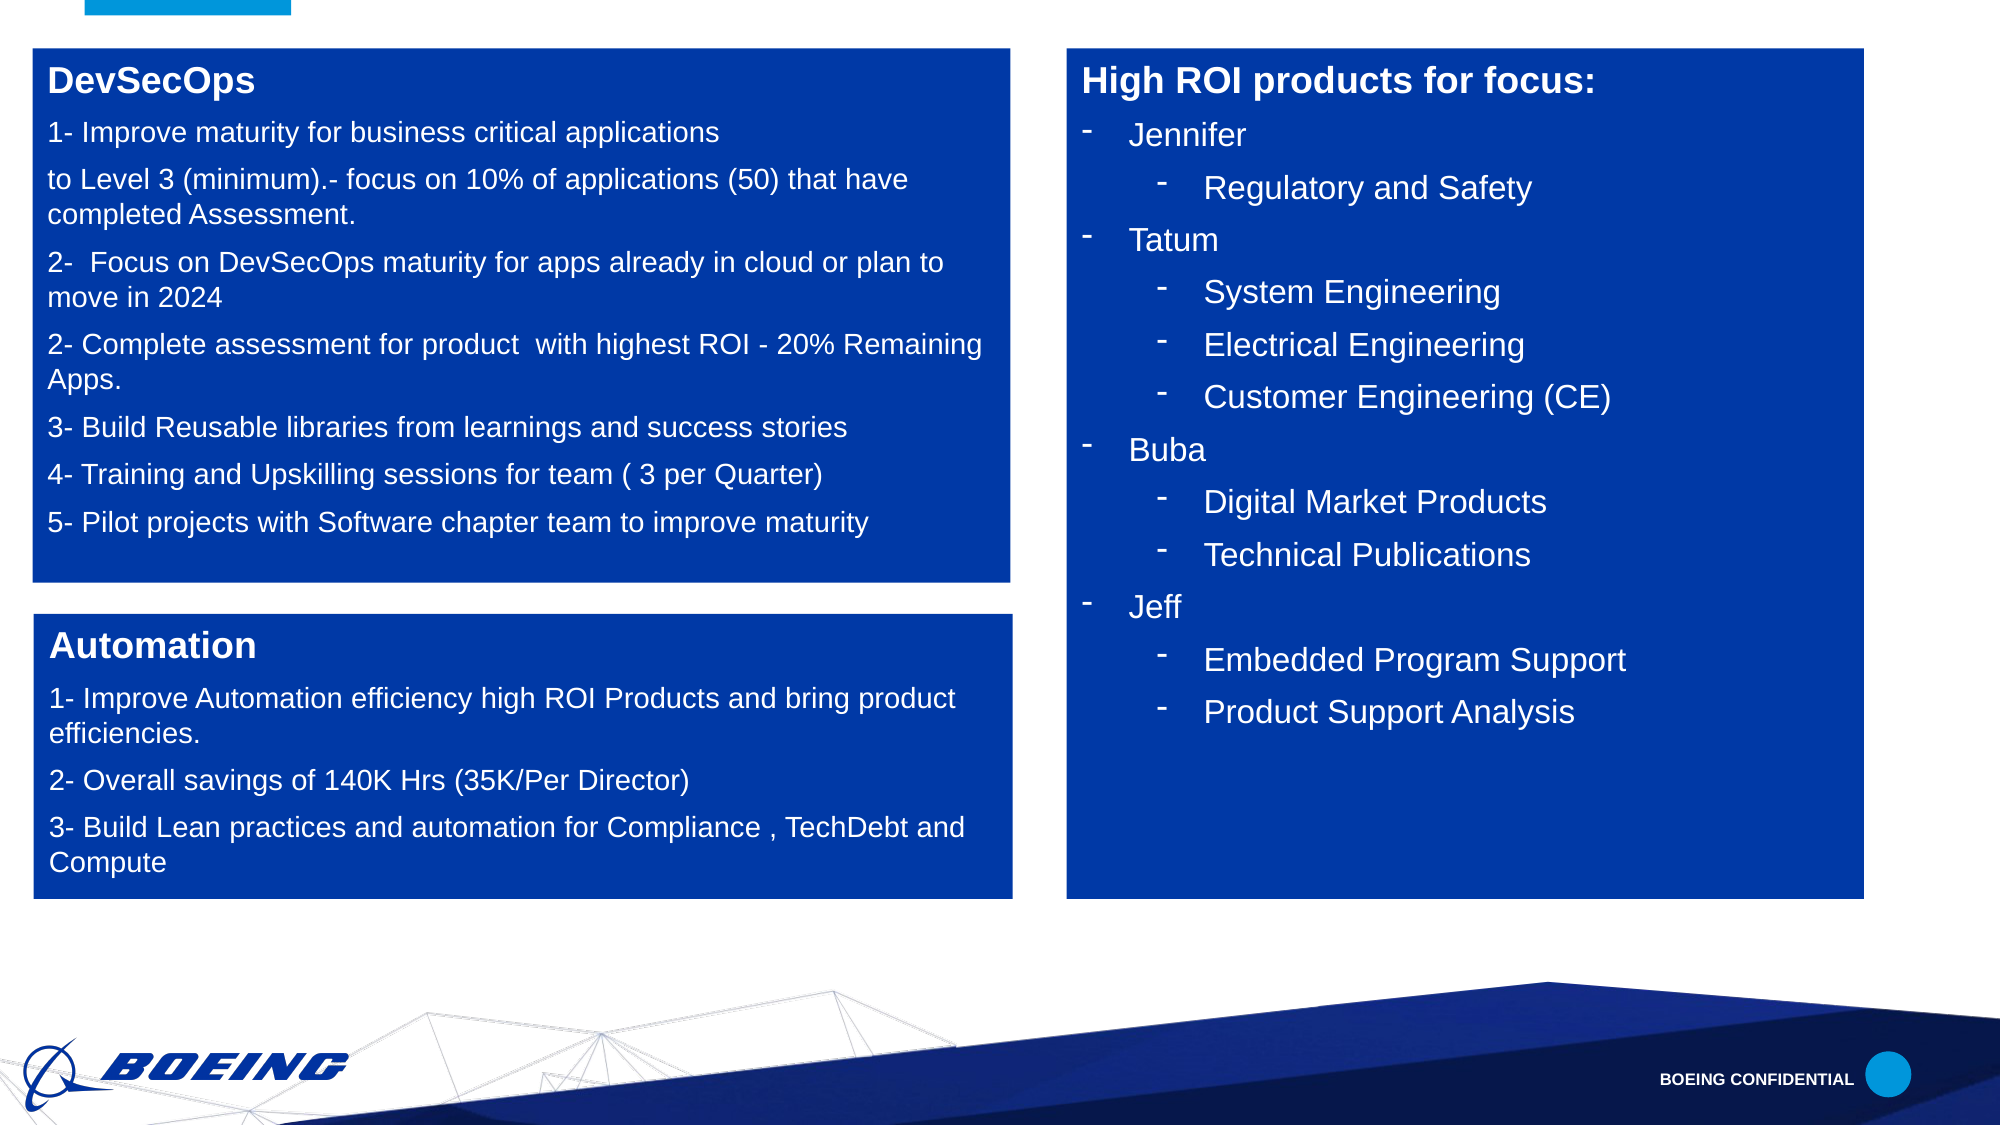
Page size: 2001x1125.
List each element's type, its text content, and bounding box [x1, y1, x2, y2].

text_box DevSecOps 1- Improve maturity for business critical applications to Level 3 (minimum).- focus on 10% of applications (50) that have completed Assessment. 2- Focus on DevSecOps maturity for apps already in cloud or plan to move in 2024 2- Complete assessment for product with highest ROI - 20% Remaining Apps. 3- Build Reusable libraries from learnings and success stories 4- Training and Upskilling sessions for team ( 3 per Quarter) 5- Pilot projects with Software chapter team to improve maturity [32, 47, 1011, 583]
picture [0, 981, 2000, 1125]
text_box High ROI products for focus: Jennifer Regulatory and Safety Tatum System Engineering Electrical Engineering Customer Engineering (CE) Buba Digital Market Products Technical Publications Jeff Embedded Program Support Product Support Analysis [1066, 47, 1865, 900]
text_box Automation 1- Improve Automation efficiency high ROI Products and bring product efficiencies. 2- Overall savings of 140K Hrs (35K/Per Director) 3- Build Lean practices and automation for Compliance , TechDebt and Compute [33, 613, 1013, 900]
